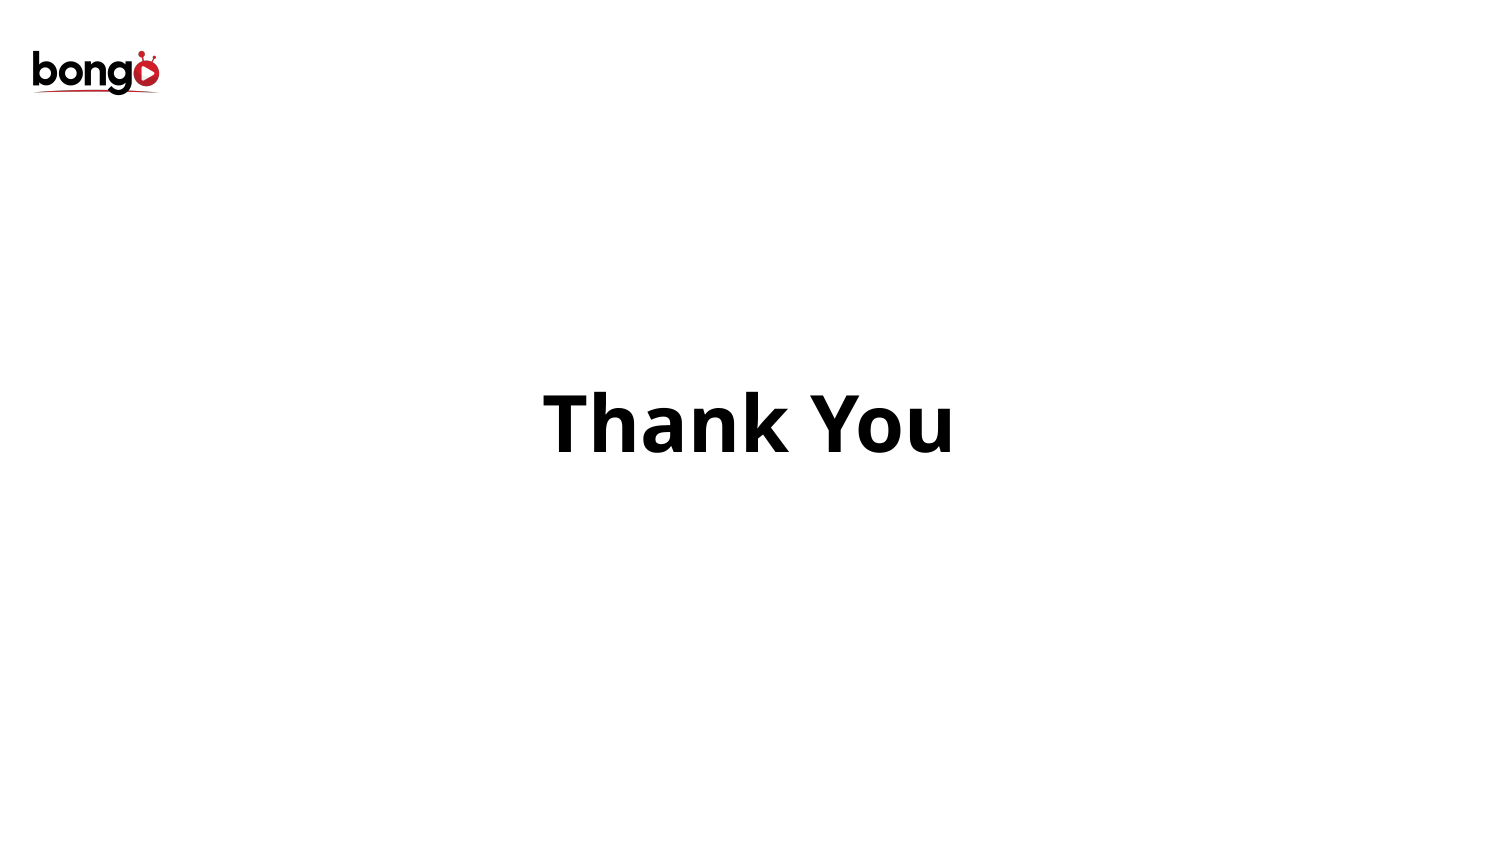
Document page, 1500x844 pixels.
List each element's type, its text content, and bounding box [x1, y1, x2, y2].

text_box Thank You [464, 358, 1036, 484]
picture [24, 0, 167, 143]
